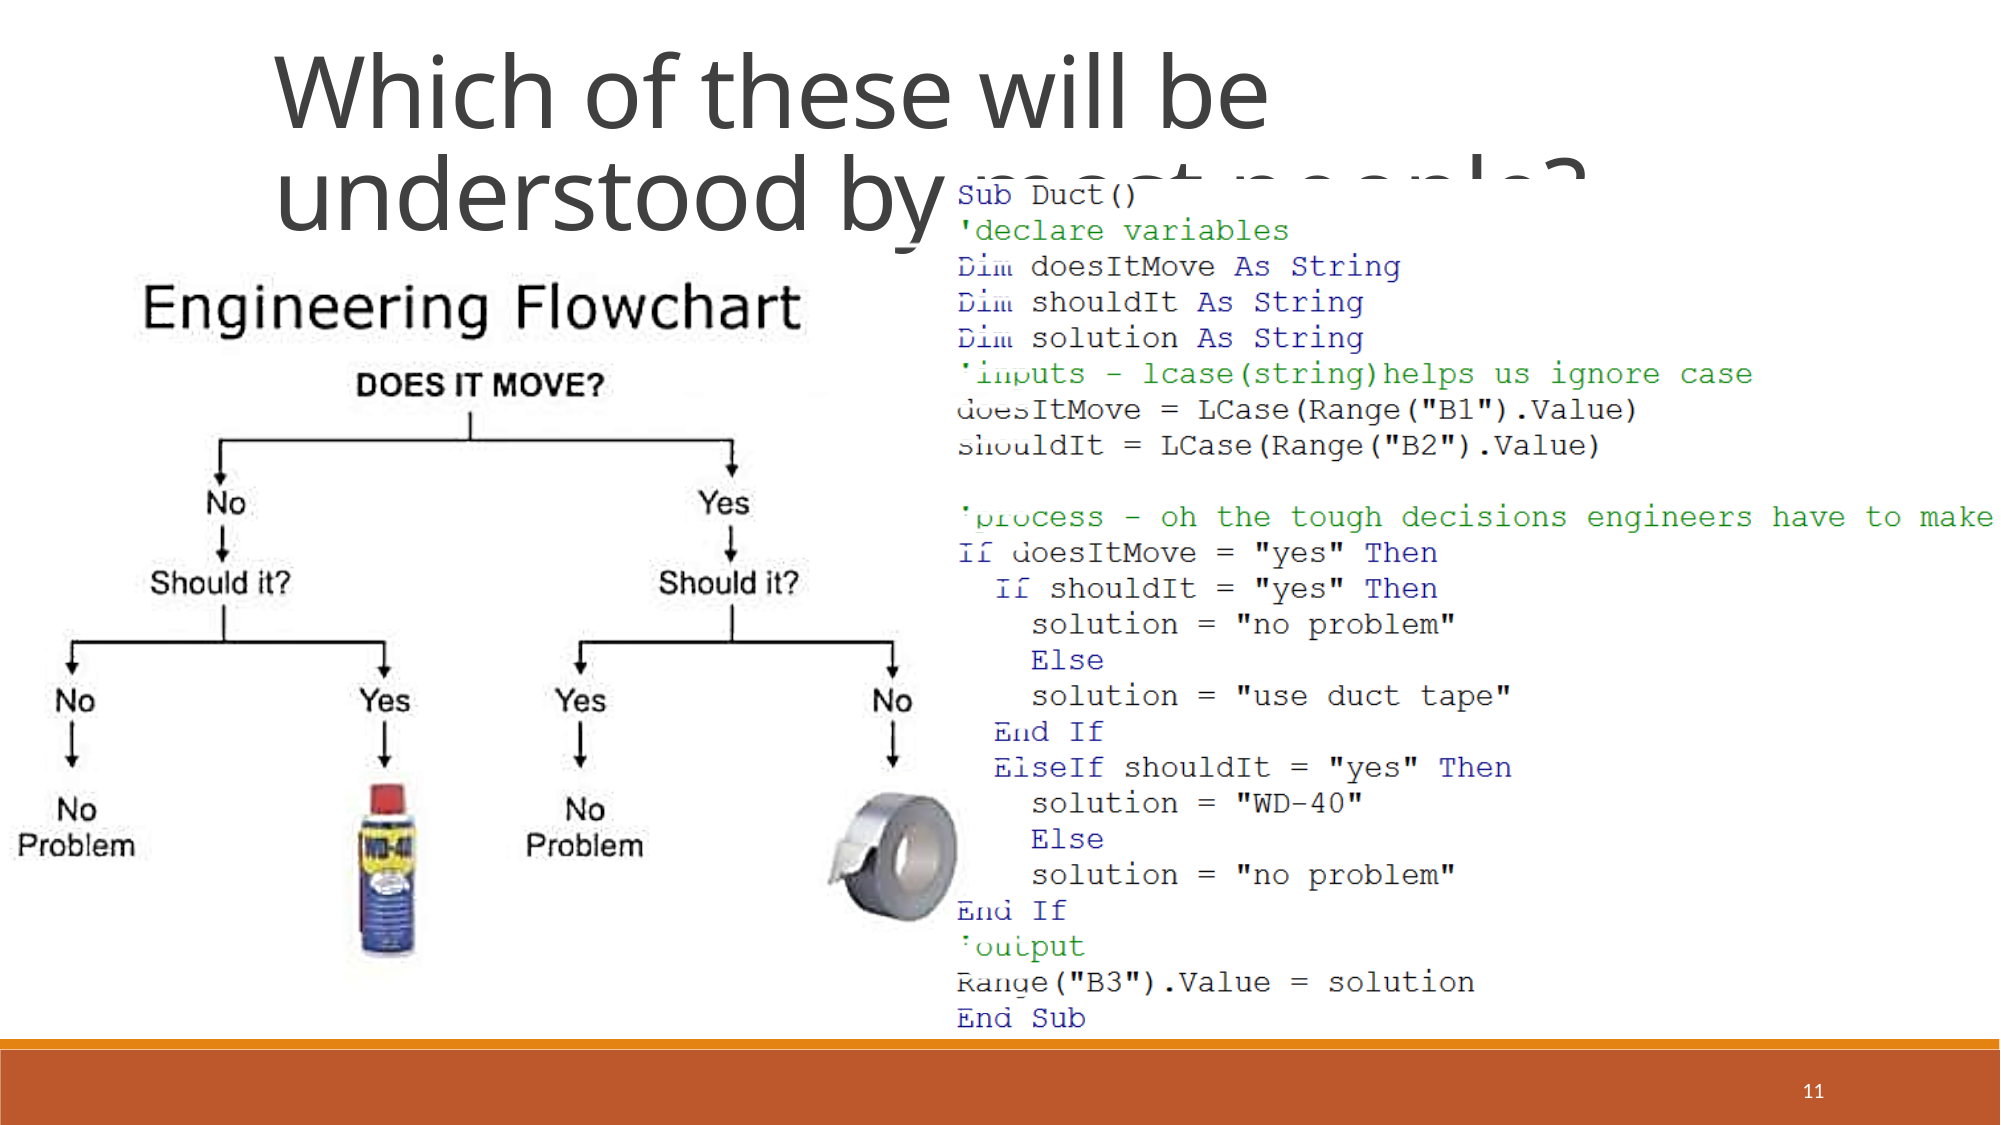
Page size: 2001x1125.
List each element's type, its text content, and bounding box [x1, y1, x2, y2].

picture [0, 178, 2000, 1034]
slide_number 11 [1624, 1059, 1840, 1120]
title Which of these will be understood by most people? [258, 20, 1809, 234]
